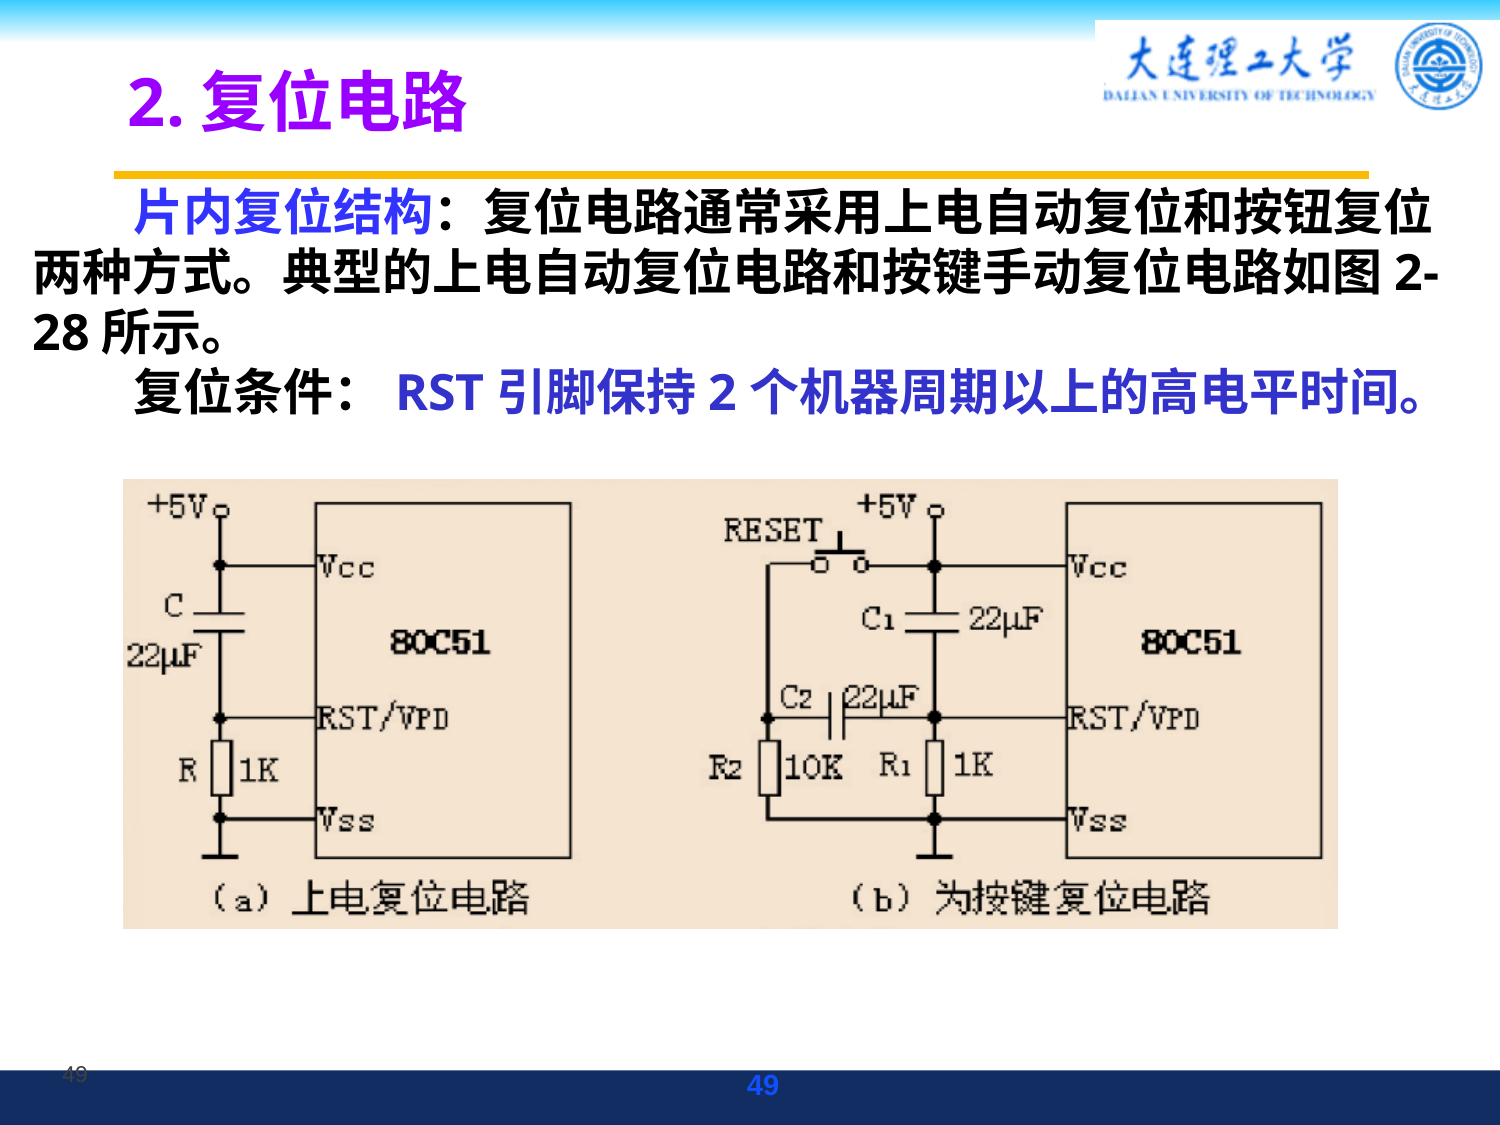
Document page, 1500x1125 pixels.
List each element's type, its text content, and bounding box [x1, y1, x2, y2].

picture [1095, 20, 1500, 115]
footer 49 [525, 1045, 1001, 1122]
slide_number 49 [0, 1050, 150, 1097]
picture [122, 479, 1338, 929]
title 2.复位电路 [112, 50, 1372, 150]
list 片内复位结构：复位电路通常采用上电自动复位和按钮复位两种方式。典型的上电自动复位电路和按键手动复位电路如图2-28所示。 复位条件：RST引脚保持2个机器周期以上的高电平时间。 [17, 172, 1483, 1007]
